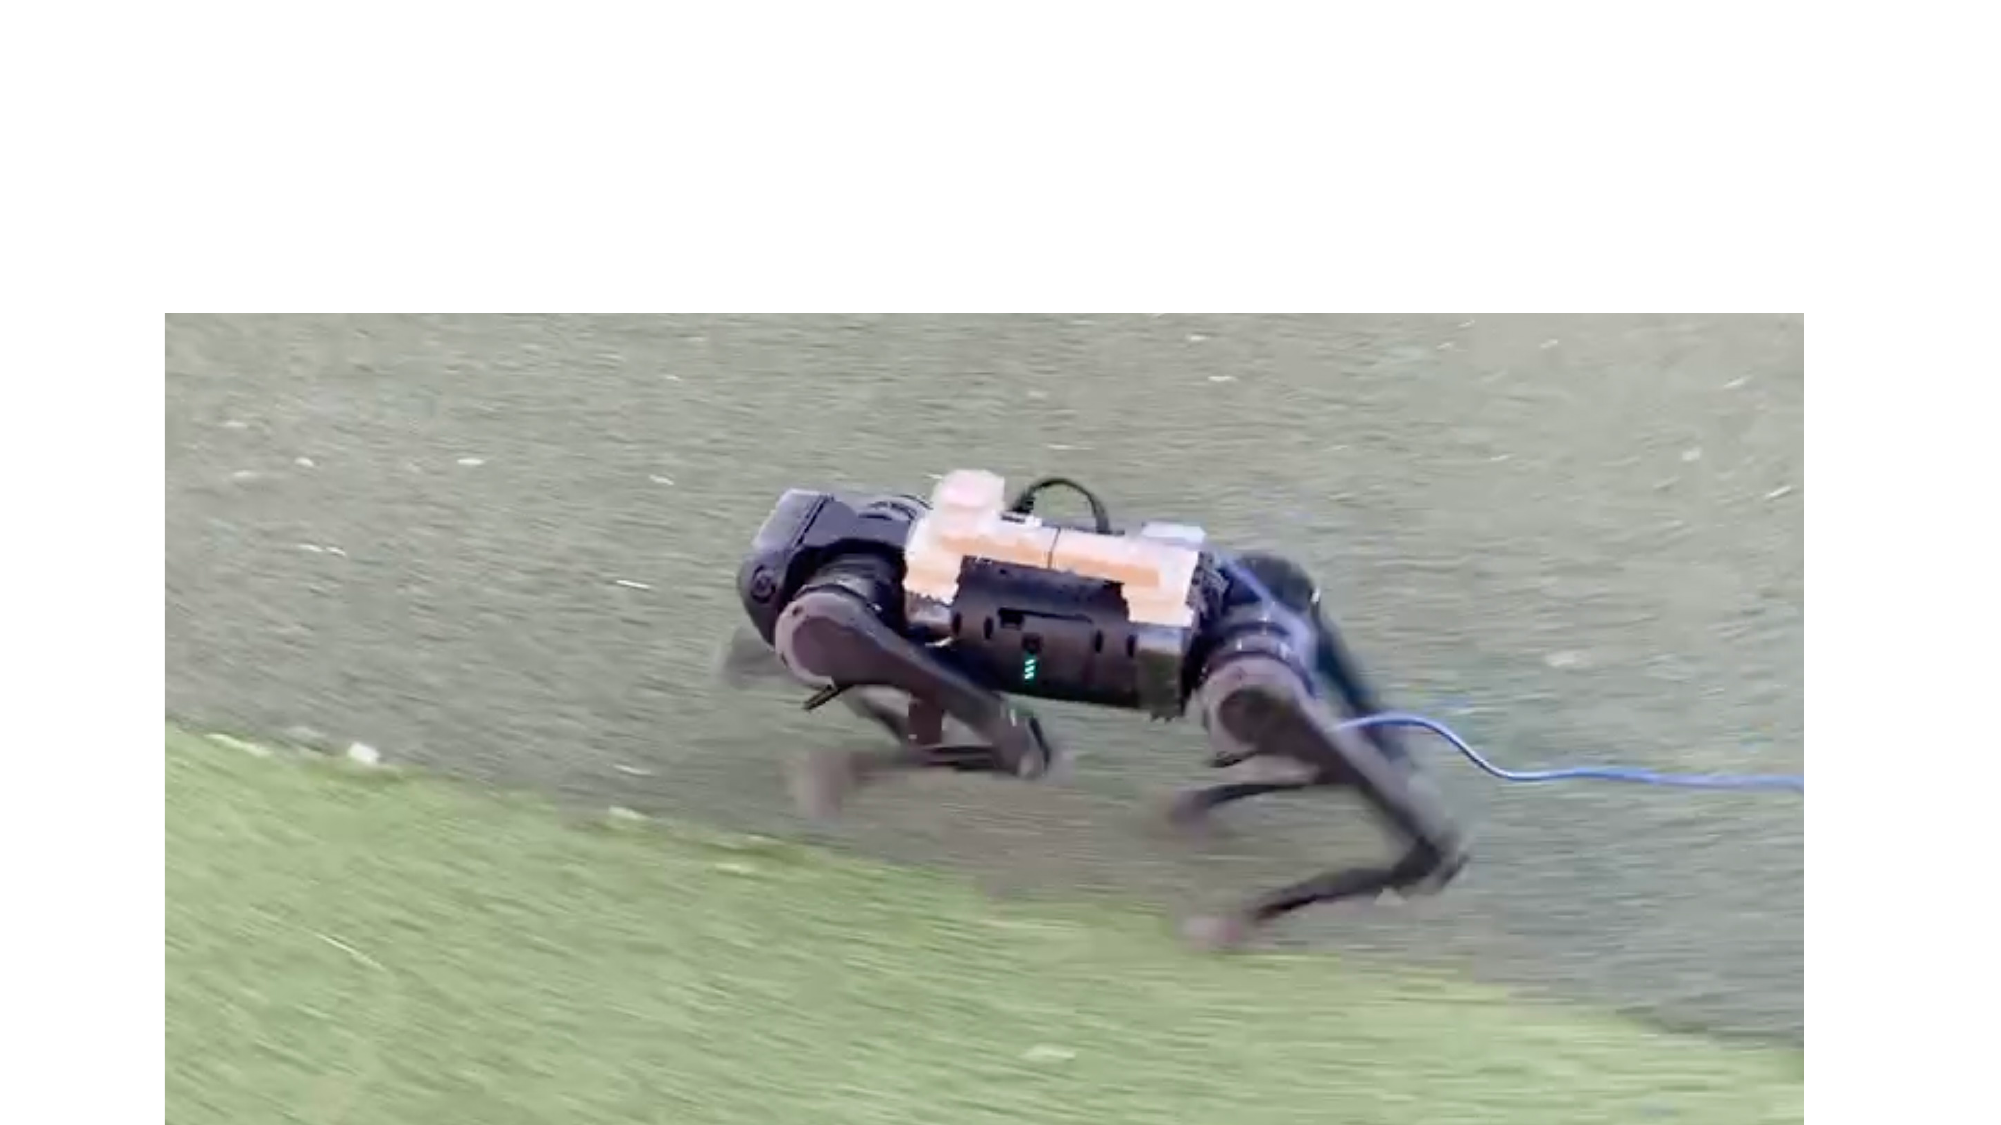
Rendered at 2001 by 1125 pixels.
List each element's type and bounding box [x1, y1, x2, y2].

picture [164, 313, 1804, 1125]
